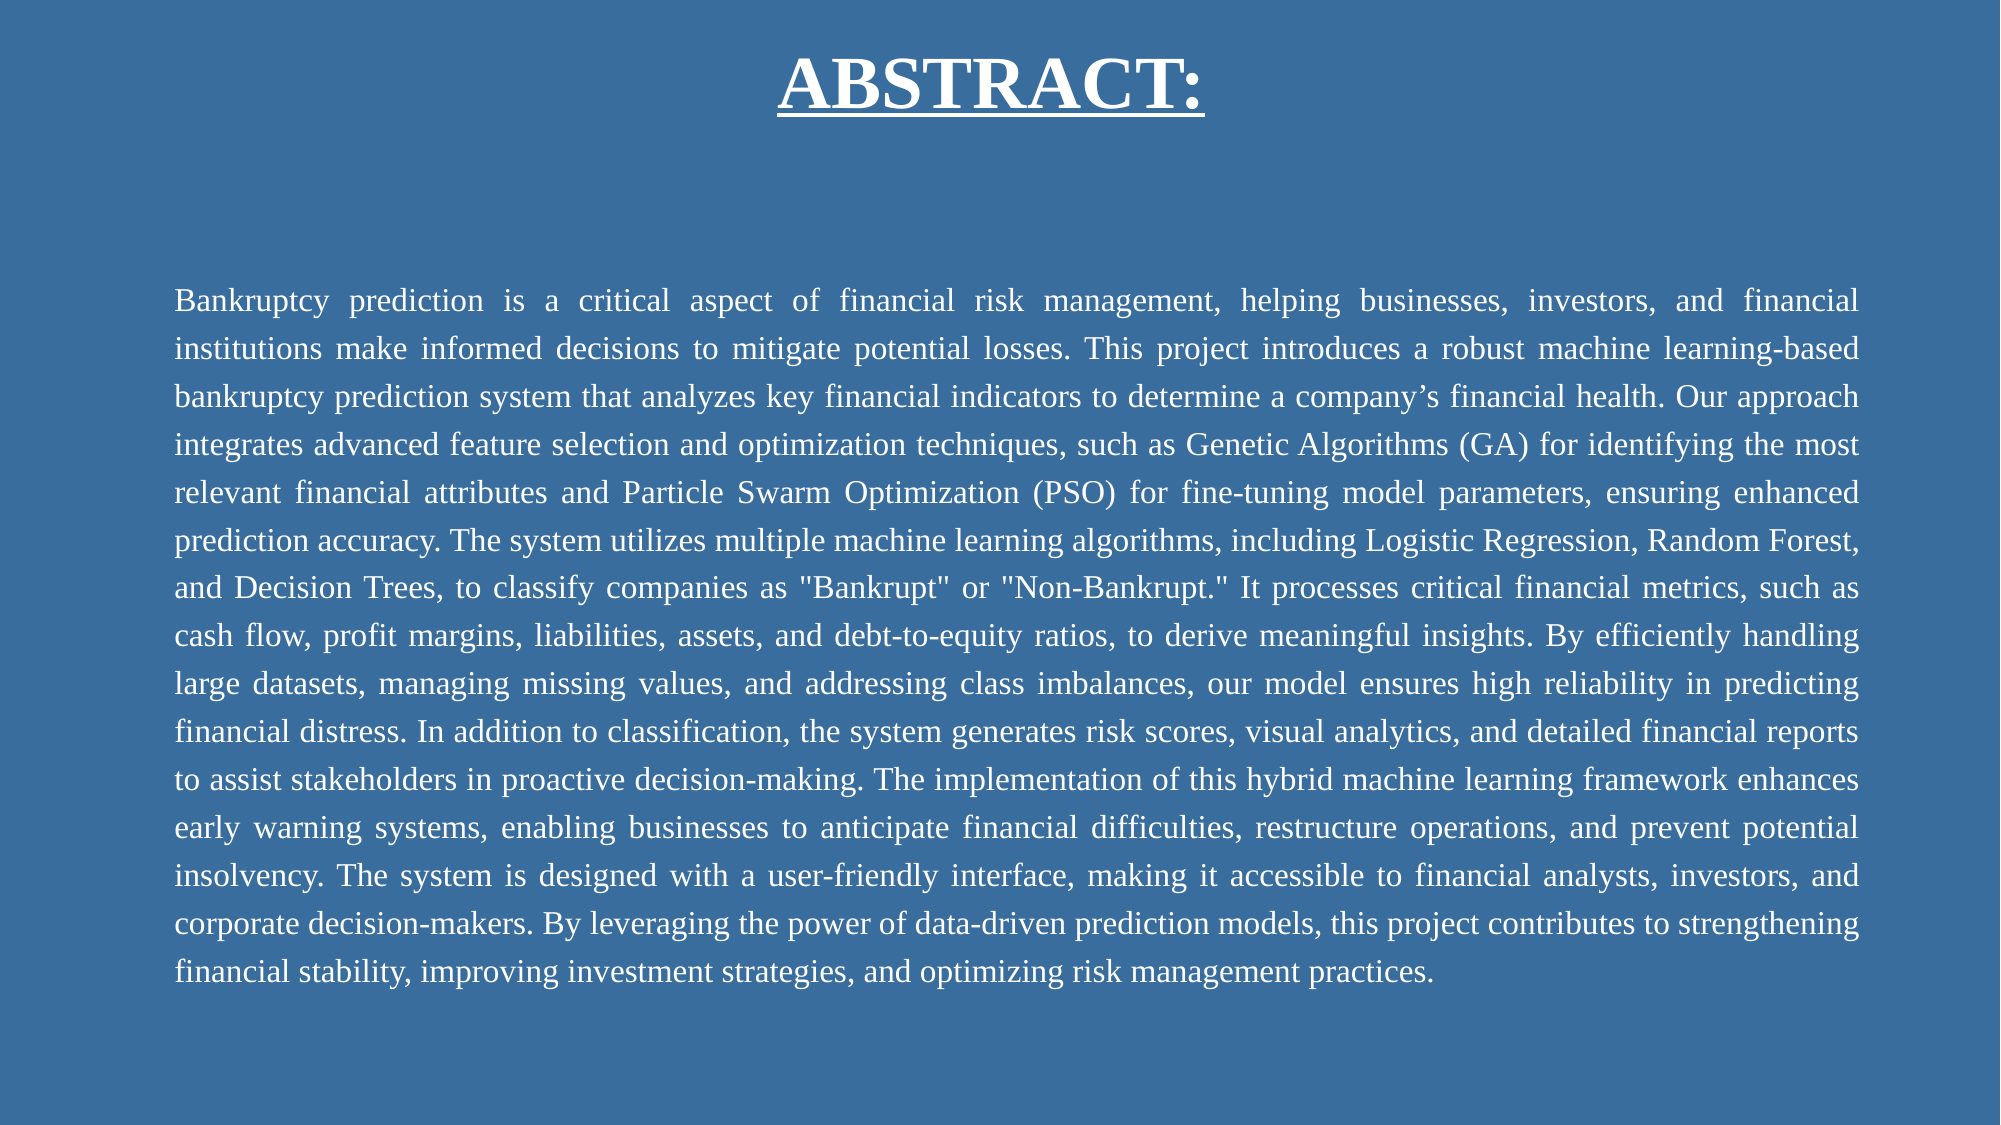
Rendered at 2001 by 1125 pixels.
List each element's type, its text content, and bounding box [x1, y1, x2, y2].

title ABSTRACT: [142, 0, 1841, 194]
list Bankruptcy prediction is a critical aspect of financial risk management, helping businesses, investors, and financial institutions make informed decisions to mitigate potential losses. This project introduces a robust machine learning-based bankruptcy prediction system that analyzes key financial indicators to determine a company’s financial health. Our approach integrates advanced feature selection and optimization techniques, such as Genetic Algorithms (GA) for identifying the most relevant financial attributes and Particle Swarm Optimization (PSO) for fine-tuning model parameters, ensuring enhanced prediction accuracy. The system utilizes multiple machine learning algorithms, including Logistic Regression, Random Forest, and Decision Trees, to classify companies as "Bankrupt" or "Non-Bankrupt." It processes critical financial metrics, such as cash flow, profit margins, liabilities, assets, and debt-to-equity ratios, to derive meaningful insights. By efficiently handling large datasets, managing missing values, and addressing class imbalances, our model ensures high reliability in predicting financial distress. In addition to classification, the system generates risk scores, visual analytics, and detailed financial reports to assist stakeholders in proactive decision-making. The implementation of this hybrid machine learning framework enhances early warning systems, enabling businesses to anticipate financial difficulties, restructure operations, and prevent potential insolvency. The system is designed with a user-friendly interface, making it accessible to financial analysts, investors, and corporate decision-makers. By leveraging the power of data-driven prediction models, this project contributes to strengthening financial stability, improving investment strategies, and optimizing risk management practices. [159, 262, 1879, 863]
